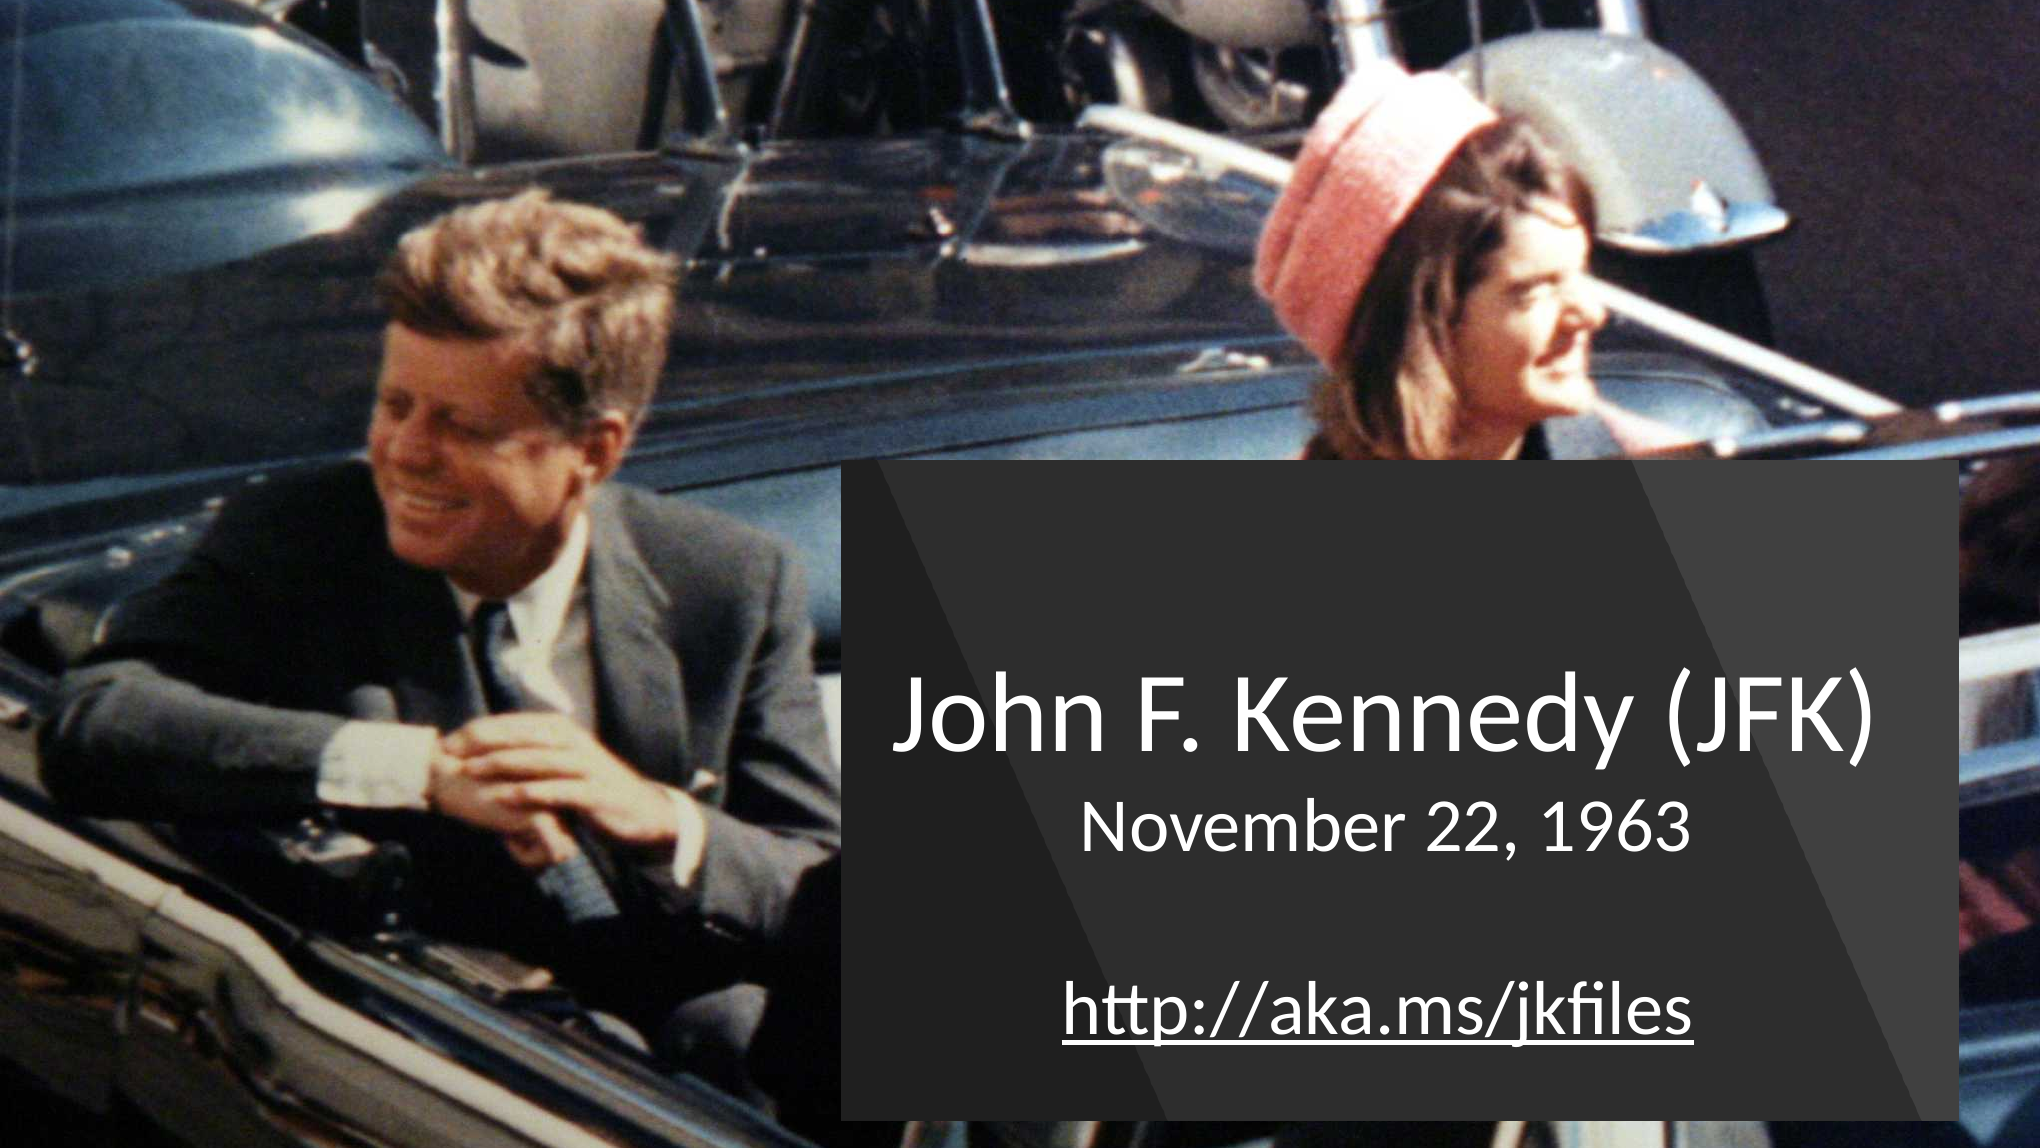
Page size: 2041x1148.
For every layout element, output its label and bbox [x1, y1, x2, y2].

picture [0, 0, 2041, 1148]
text_box [815, 460, 1959, 1121]
